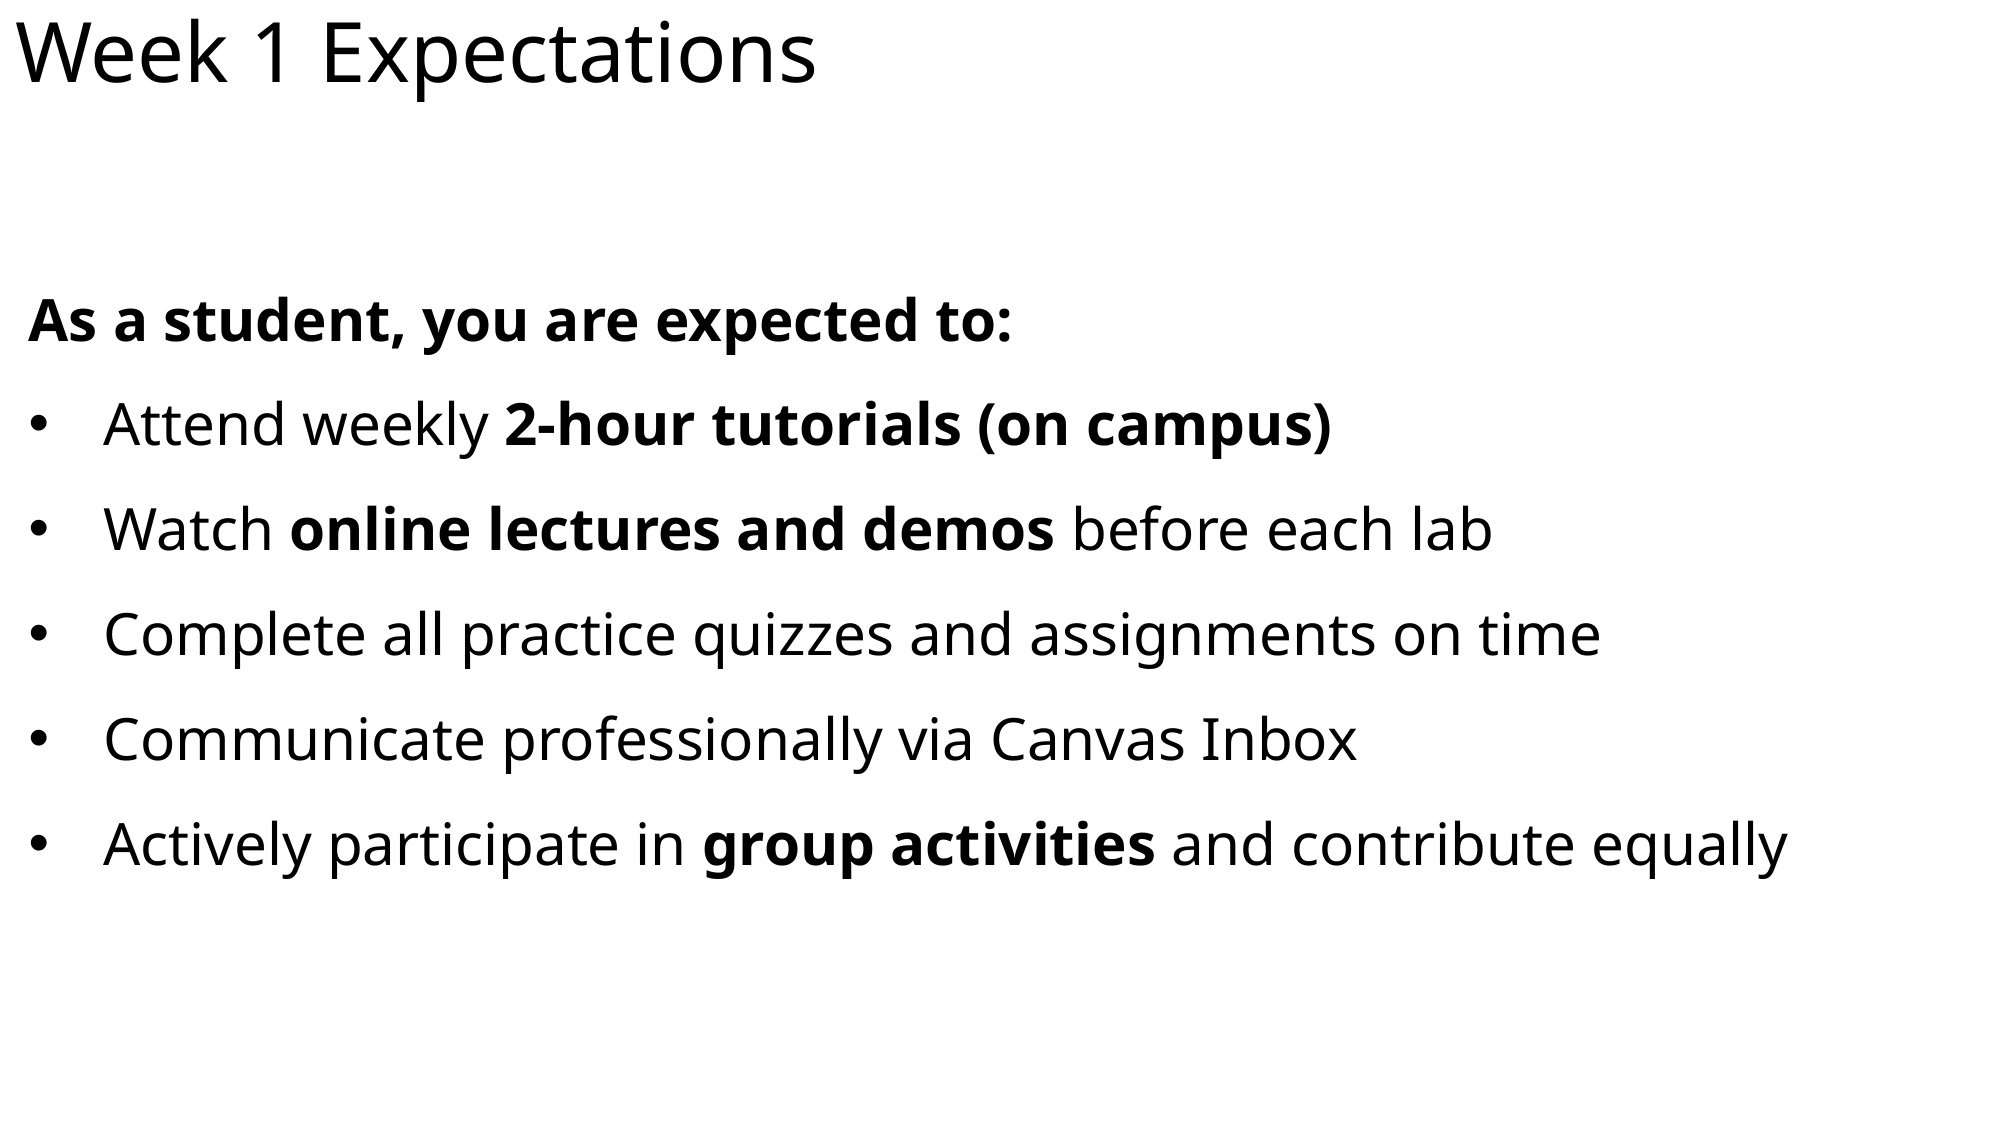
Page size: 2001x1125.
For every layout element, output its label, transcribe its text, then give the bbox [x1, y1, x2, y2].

title Week 1 Expectations [0, 0, 2000, 108]
text_box As a student, you are expected to: Attend weekly 2-hour tutorials (on campus) Watch online lectures and demos before each lab Complete all practice quizzes and assignments on time Communicate professionally via Canvas Inbox Actively participate in group activities and contribute equally [13, 240, 1987, 885]
